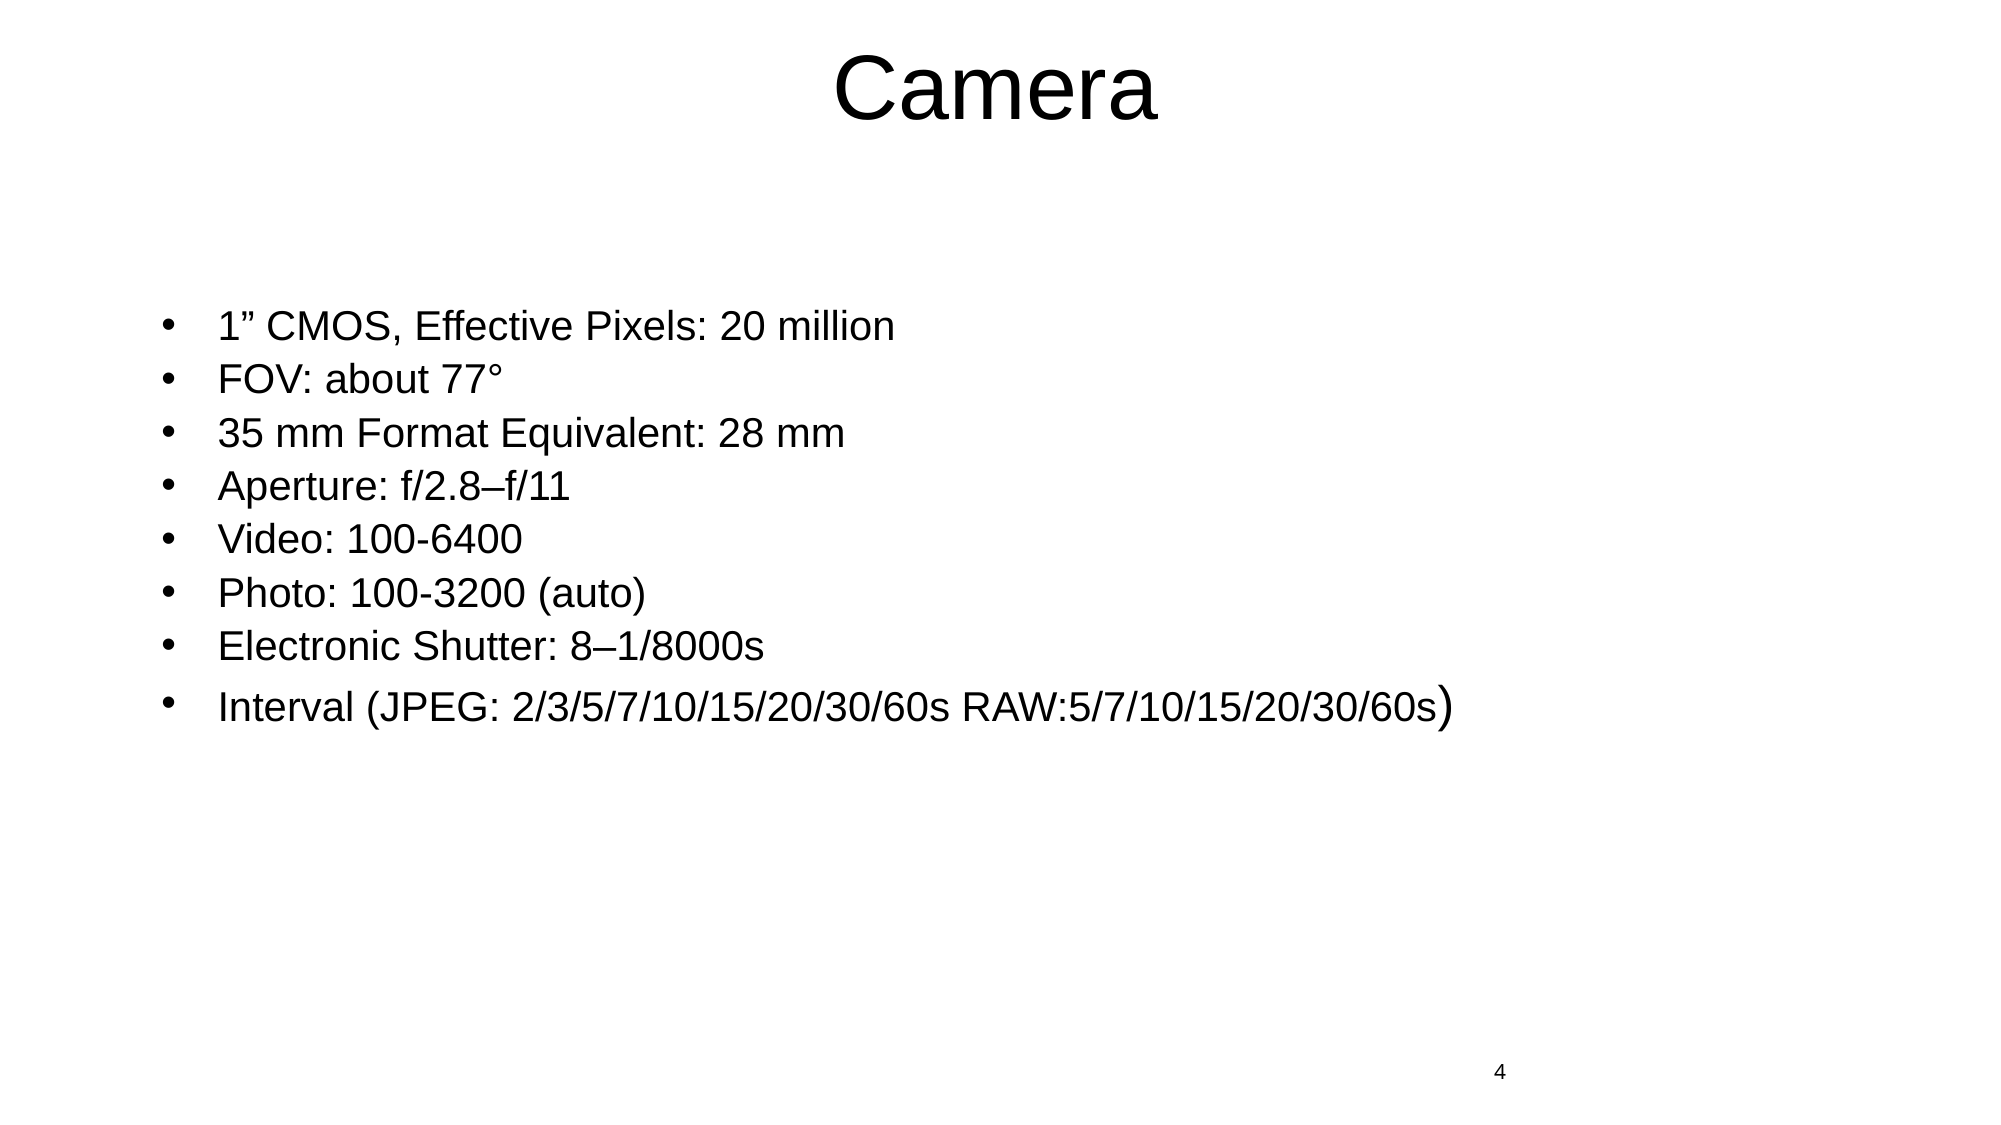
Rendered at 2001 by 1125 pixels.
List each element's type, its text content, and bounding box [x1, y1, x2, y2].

list 1” CMOS, Effective Pixels: 20 million FOV: about 77° 35 mm Format Equivalent: 28 mm Aperture: f/2.8–f/11 Video: 100-6400 Photo: 100-3200 (auto) Electronic Shutter: 8–1/8000s Interval (JPEG: 2/3/5/7/10/15/20/30/60s RAW:5/7/10/15/20/30/60s) [146, 297, 1939, 1103]
title Camera [69, 18, 1922, 162]
slide_number 4 [1325, 1042, 1675, 1103]
